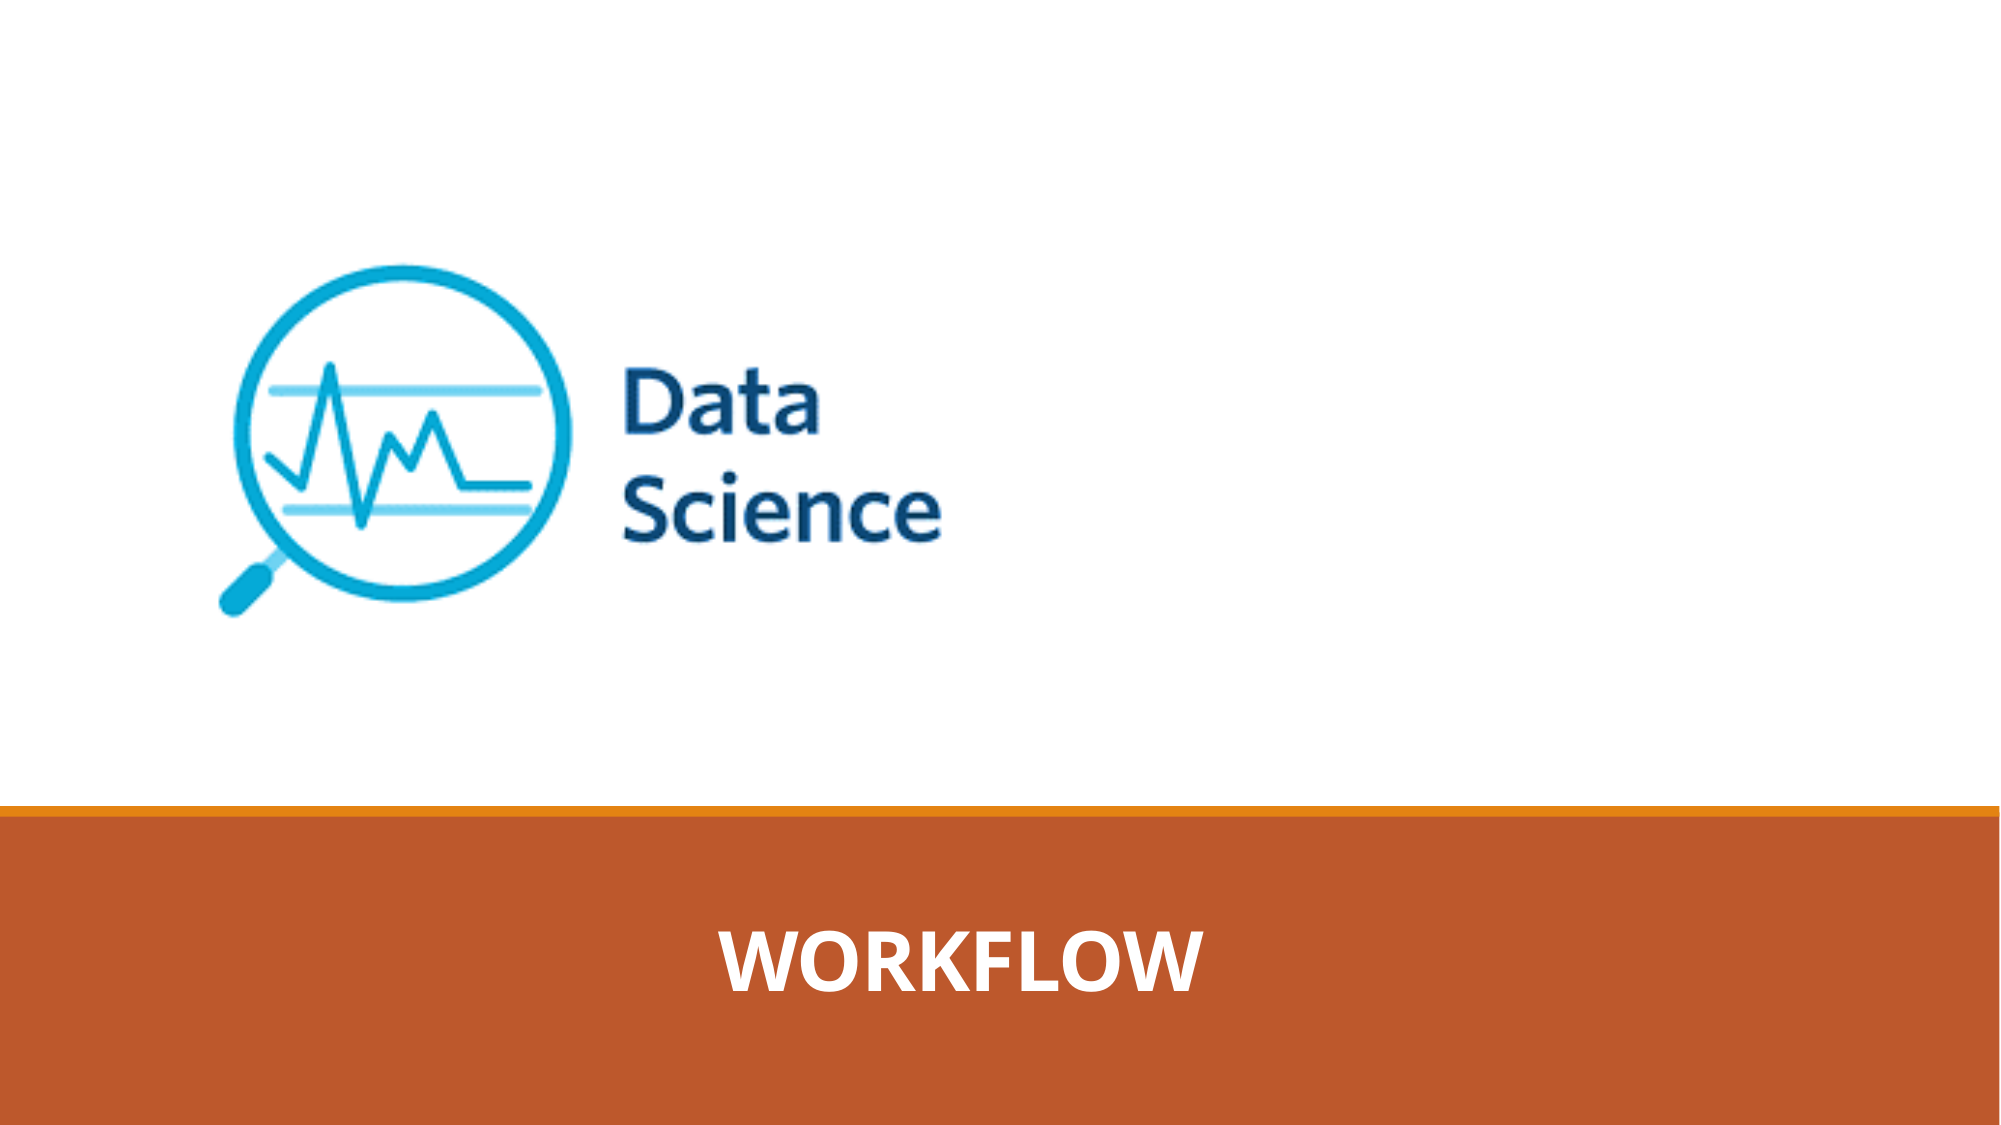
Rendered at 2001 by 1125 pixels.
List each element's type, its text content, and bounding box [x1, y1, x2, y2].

title WORKFLOW [147, 881, 1807, 1017]
picture [164, 254, 1285, 633]
